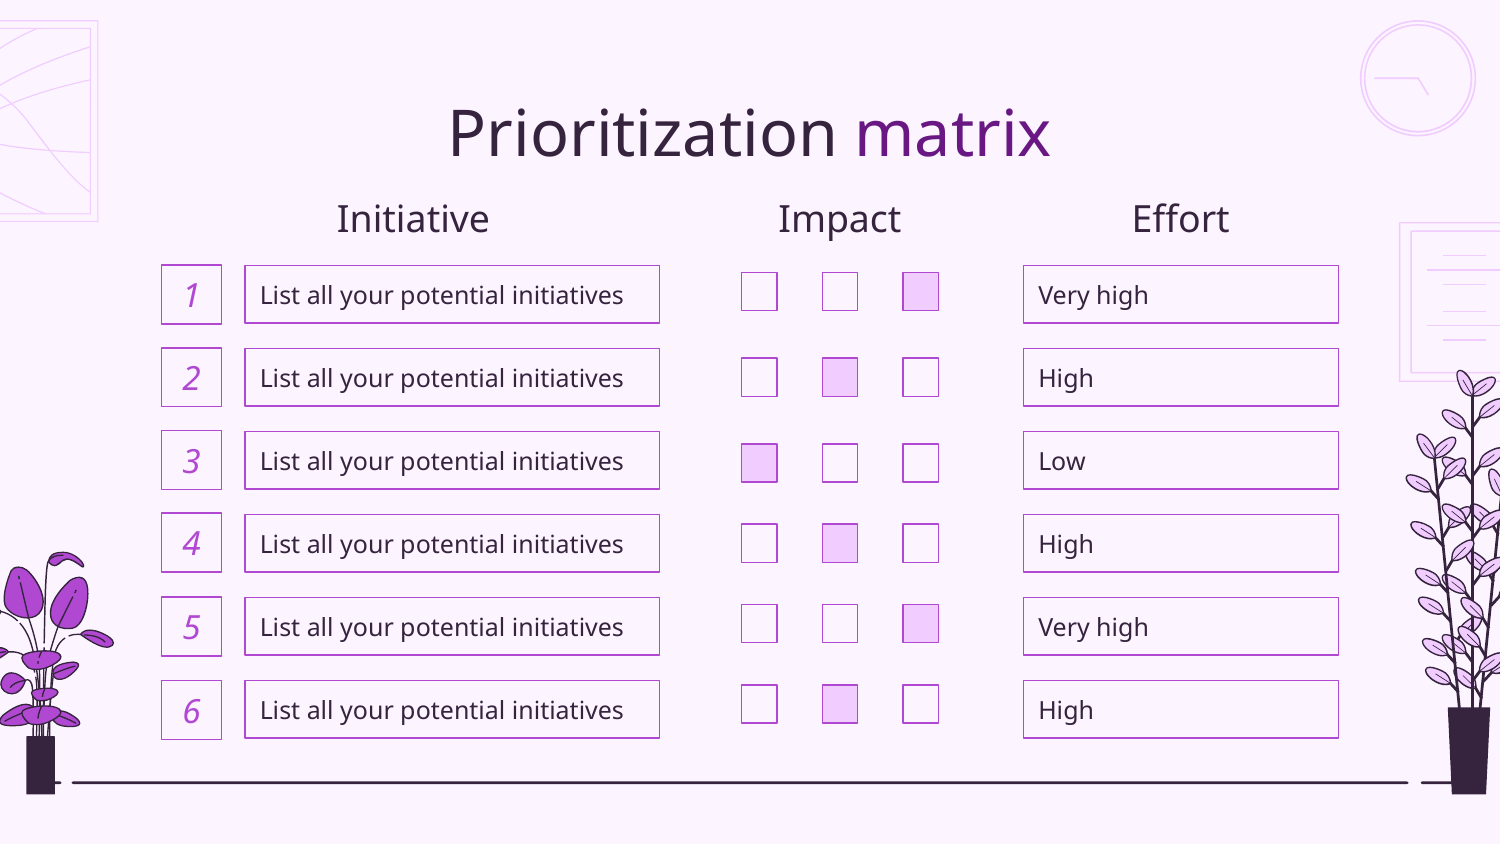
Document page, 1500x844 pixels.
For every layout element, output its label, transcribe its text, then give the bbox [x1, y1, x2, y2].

text_box [741, 604, 777, 643]
text_box [903, 443, 939, 483]
text_box [741, 443, 777, 483]
text_box List all your potential initiatives [244, 680, 660, 739]
text_box 3 [161, 430, 222, 490]
text_box 1 [161, 265, 222, 325]
text_box [903, 604, 939, 643]
text_box [822, 524, 858, 563]
text_box High [1023, 680, 1339, 739]
text_box List all your potential initiatives [244, 431, 660, 490]
text_box 6 [161, 680, 222, 740]
text_box [903, 272, 939, 311]
text_box Very high [1023, 597, 1339, 656]
text_box Impact [682, 188, 998, 247]
text_box List all your potential initiatives [244, 348, 660, 407]
text_box List all your potential initiatives [244, 514, 660, 573]
text_box List all your potential initiatives [244, 597, 660, 656]
text_box List all your potential initiatives [244, 265, 660, 324]
title Prioritization matrix [118, 76, 1382, 174]
text_box [741, 272, 777, 311]
text_box 4 [161, 513, 222, 573]
text_box High [1023, 514, 1339, 573]
text_box [903, 684, 939, 724]
text_box [741, 524, 777, 563]
text_box [822, 604, 858, 643]
text_box [822, 272, 858, 311]
text_box [822, 684, 858, 724]
text_box 2 [161, 347, 222, 407]
text_box 5 [161, 596, 222, 656]
text_box Low [1023, 431, 1339, 490]
text_box Very high [1023, 265, 1339, 324]
text_box [822, 443, 858, 483]
text_box High [1023, 348, 1339, 407]
text_box [741, 684, 777, 724]
text_box Effort [1023, 188, 1339, 247]
text_box Initiative [168, 188, 660, 247]
text_box [741, 358, 777, 397]
text_box [822, 358, 858, 397]
text_box [903, 358, 939, 397]
text_box [903, 524, 939, 563]
